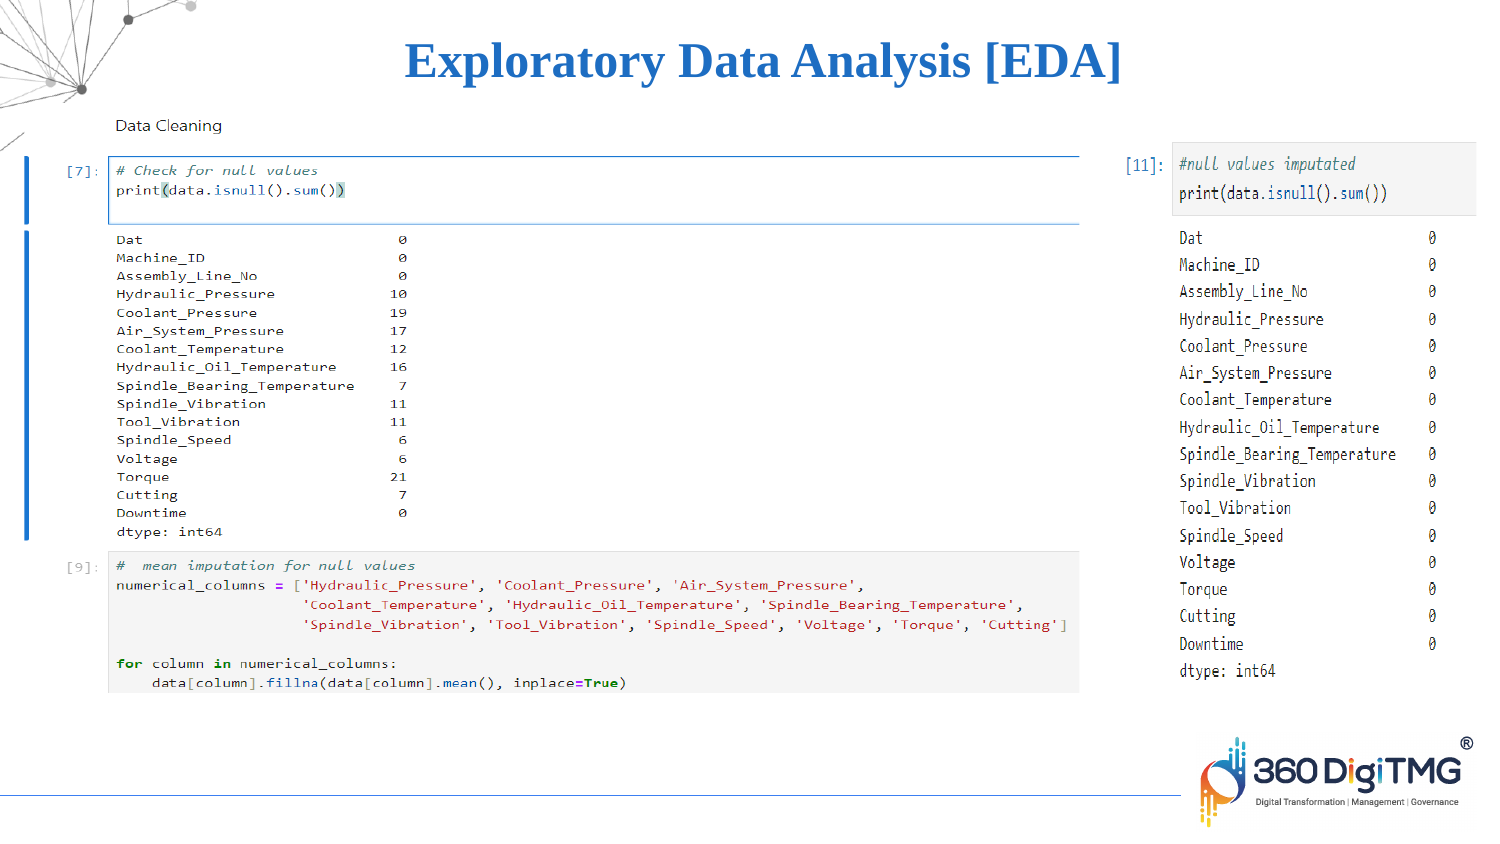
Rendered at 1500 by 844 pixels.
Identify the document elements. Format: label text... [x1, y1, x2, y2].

text_box Exploratory Data Analysis [EDA] [138, 19, 1389, 95]
picture [0, 0, 1500, 844]
